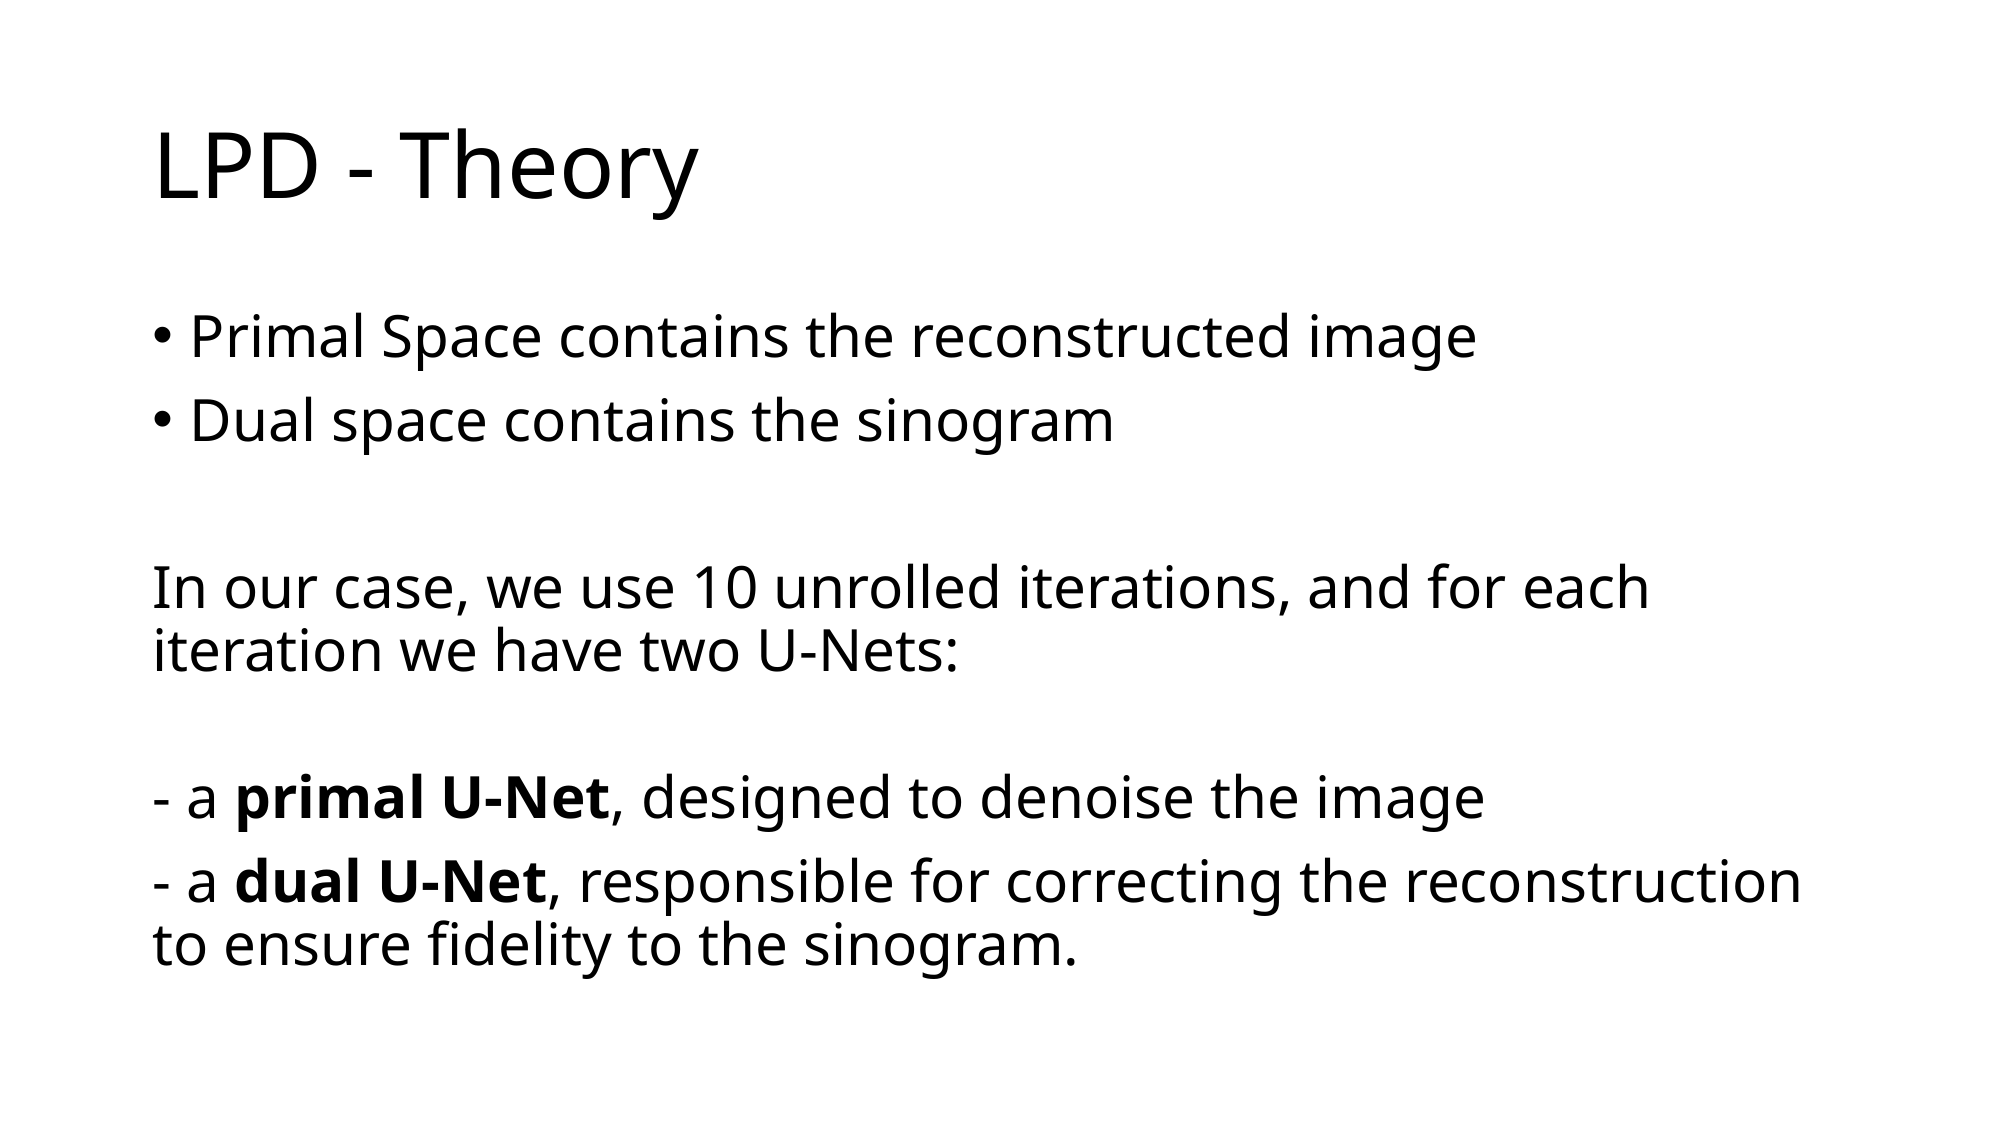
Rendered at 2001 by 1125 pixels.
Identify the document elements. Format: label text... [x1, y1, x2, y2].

title LPD - Theory [137, 59, 1863, 278]
list Primal Space contains the reconstructed image Dual space contains the sinogram In our case, we use 10 unrolled iterations, and for each iteration we have two U-Nets: - a primal U-Net, designed to denoise the image - a dual U-Net, responsible for correcting the reconstruction to ensure fidelity to the sinogram. [137, 299, 1863, 1014]
